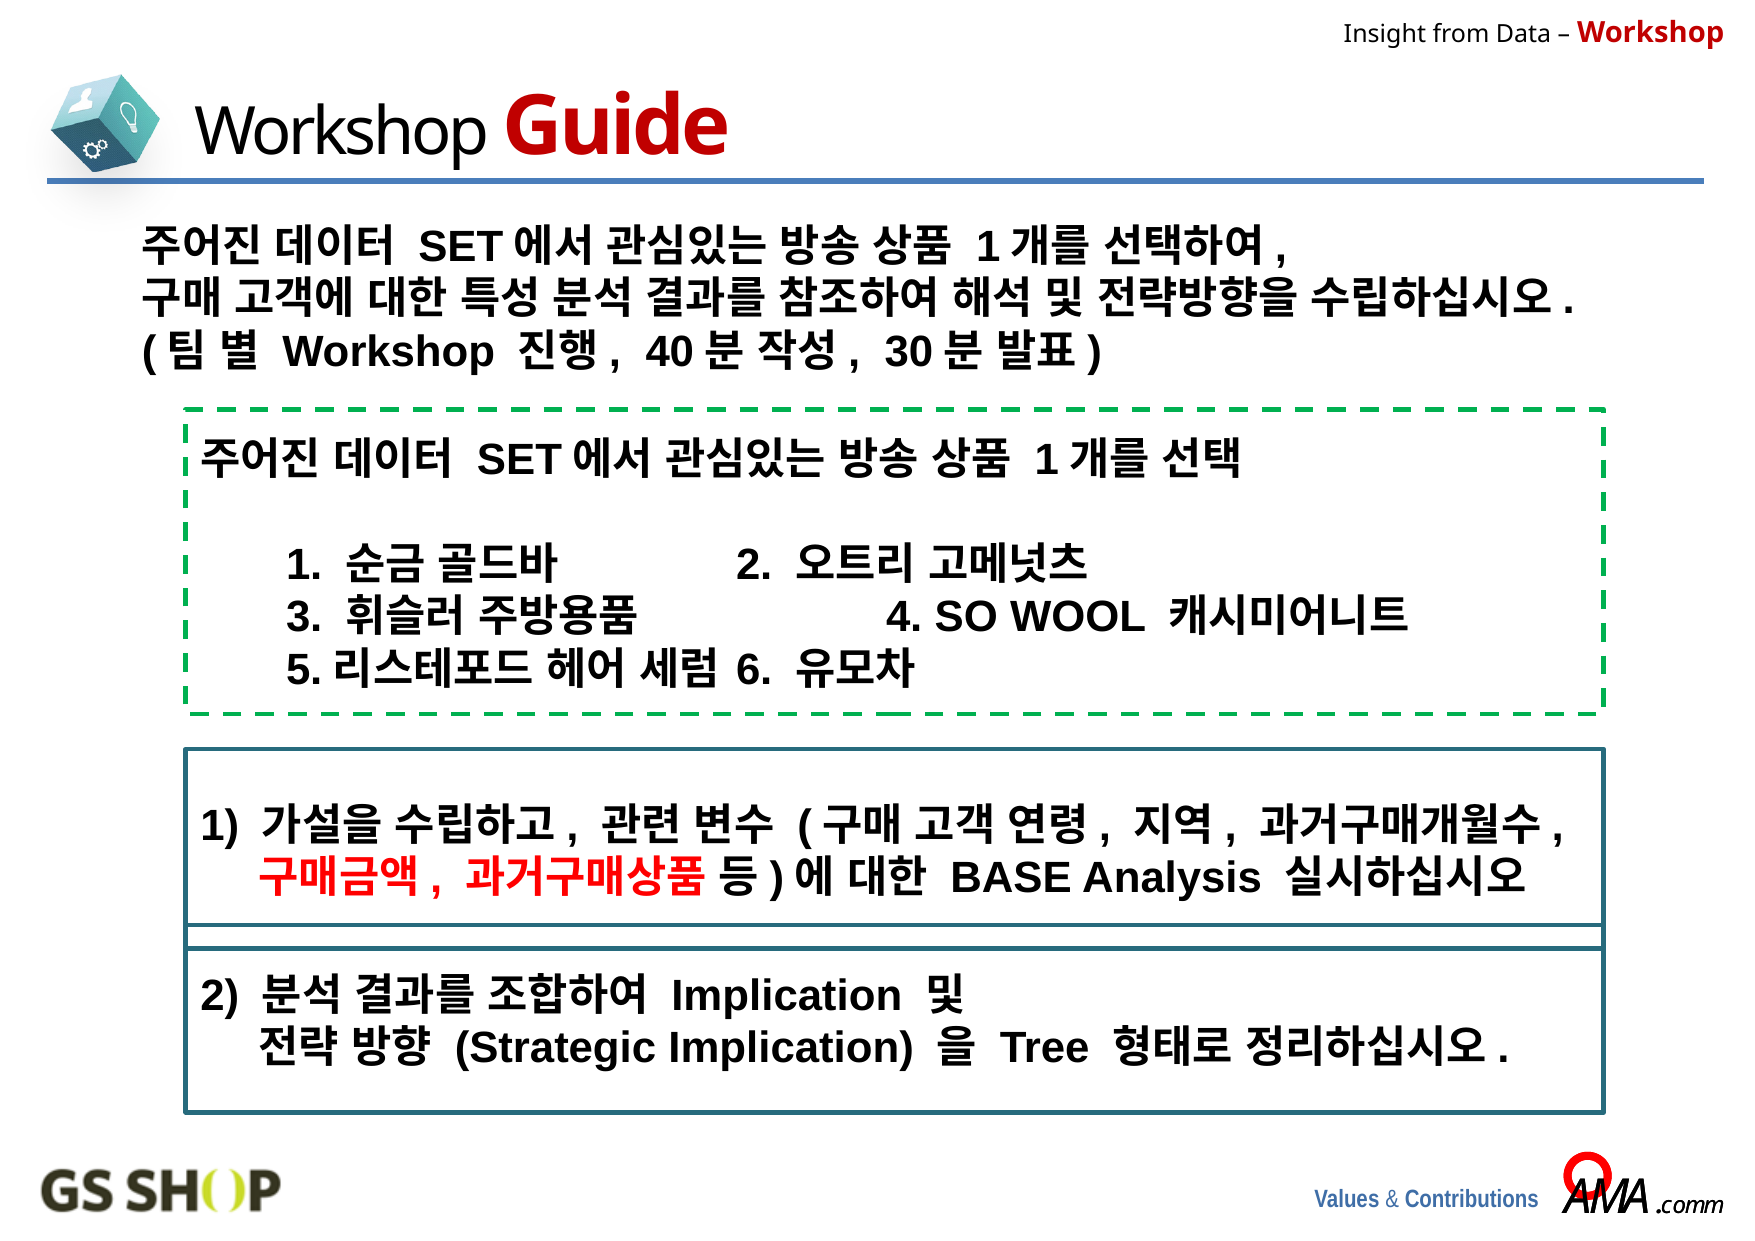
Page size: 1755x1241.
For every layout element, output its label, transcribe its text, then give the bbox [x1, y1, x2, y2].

text_box 주어진 데이터 SET에서 관심있는 방송 상품 1개를 선택 1. 순금 골드바 2. 오트리 고메넛츠 3. 휘슬러 주방용품 4. SO WOOL 캐시미어니트 5.리스테포드 헤어 세럼 6. 유모차 [185, 409, 1604, 714]
text_box Workshop Guide [176, 72, 1600, 170]
text_box Insight from Data – Workshop [1112, 5, 1740, 56]
text_box 1) 가설을 수립하고, 관련 변수 (구매 고객 연령, 지역, 과거구매개월수, 구매금액, 과거구매상품 등)에 대한 BASE Analysis 실시하십시오 [185, 749, 1604, 949]
text_box 2) 분석 결과를 조합하여 Implication 및 전략 방향 (Strategic Implication) 을 Tree 형태로 정리하십시오. [185, 949, 1604, 1113]
text_box 주어진 데이터 SET에서 관심있는 방송 상품 1개를 선택하여, 구매 고객에 대한 특성 분석 결과를 참조하여 해석 및 전략방향을 수립하십시오. (팀 별 Workshop 진행, 40분 작성, 30분 발표) [127, 210, 1651, 383]
picture [39, 1163, 287, 1217]
picture [50, 74, 160, 172]
